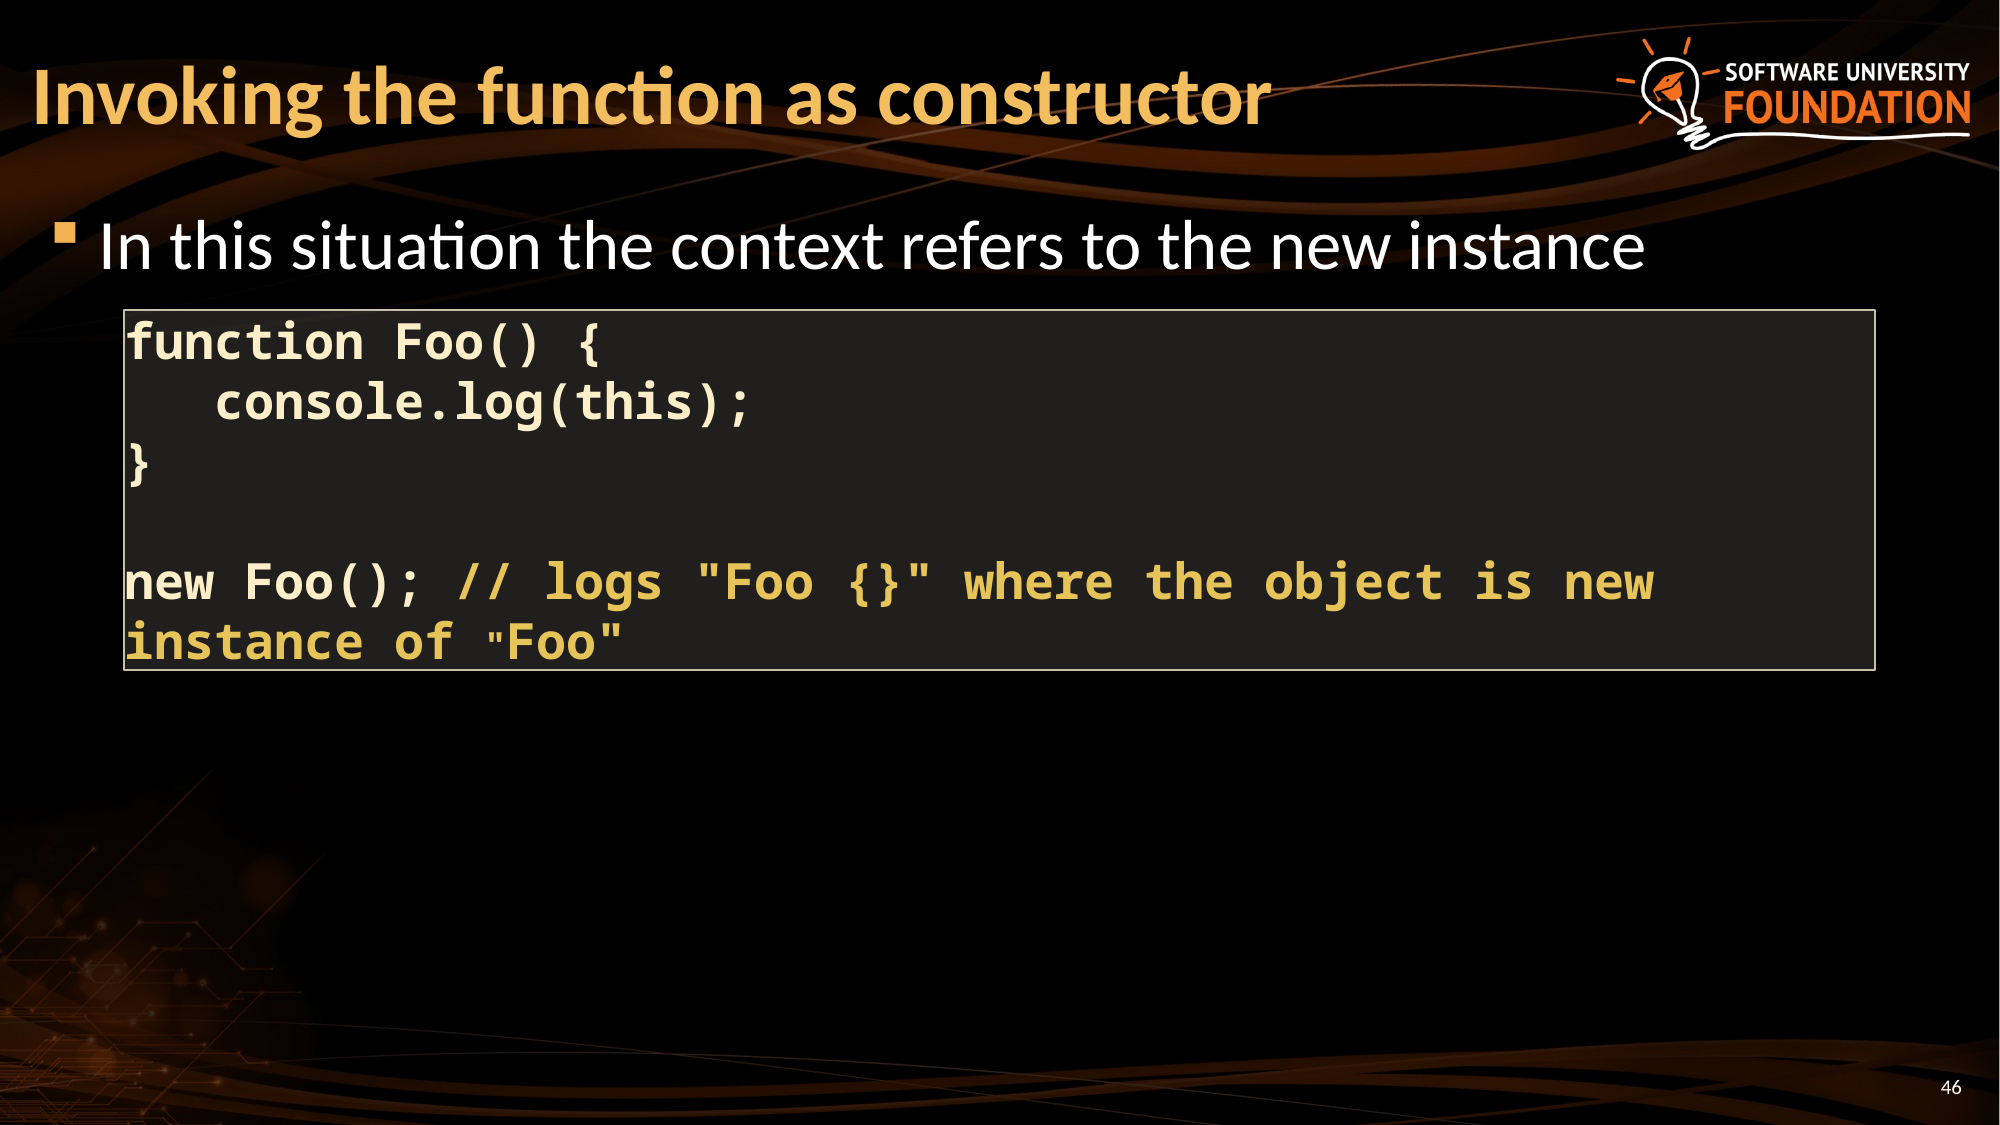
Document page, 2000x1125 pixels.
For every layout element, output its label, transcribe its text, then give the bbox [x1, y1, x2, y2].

title Invoking the function as constructor [30, 6, 1602, 189]
picture [0, 0, 2000, 1125]
list In this situation the context refers to the new instance [31, 188, 1968, 1103]
text_box function Foo() { console.log(this); } new Foo(); // logs "Foo {}" where the object is new instance of "Foo" [124, 309, 1876, 670]
